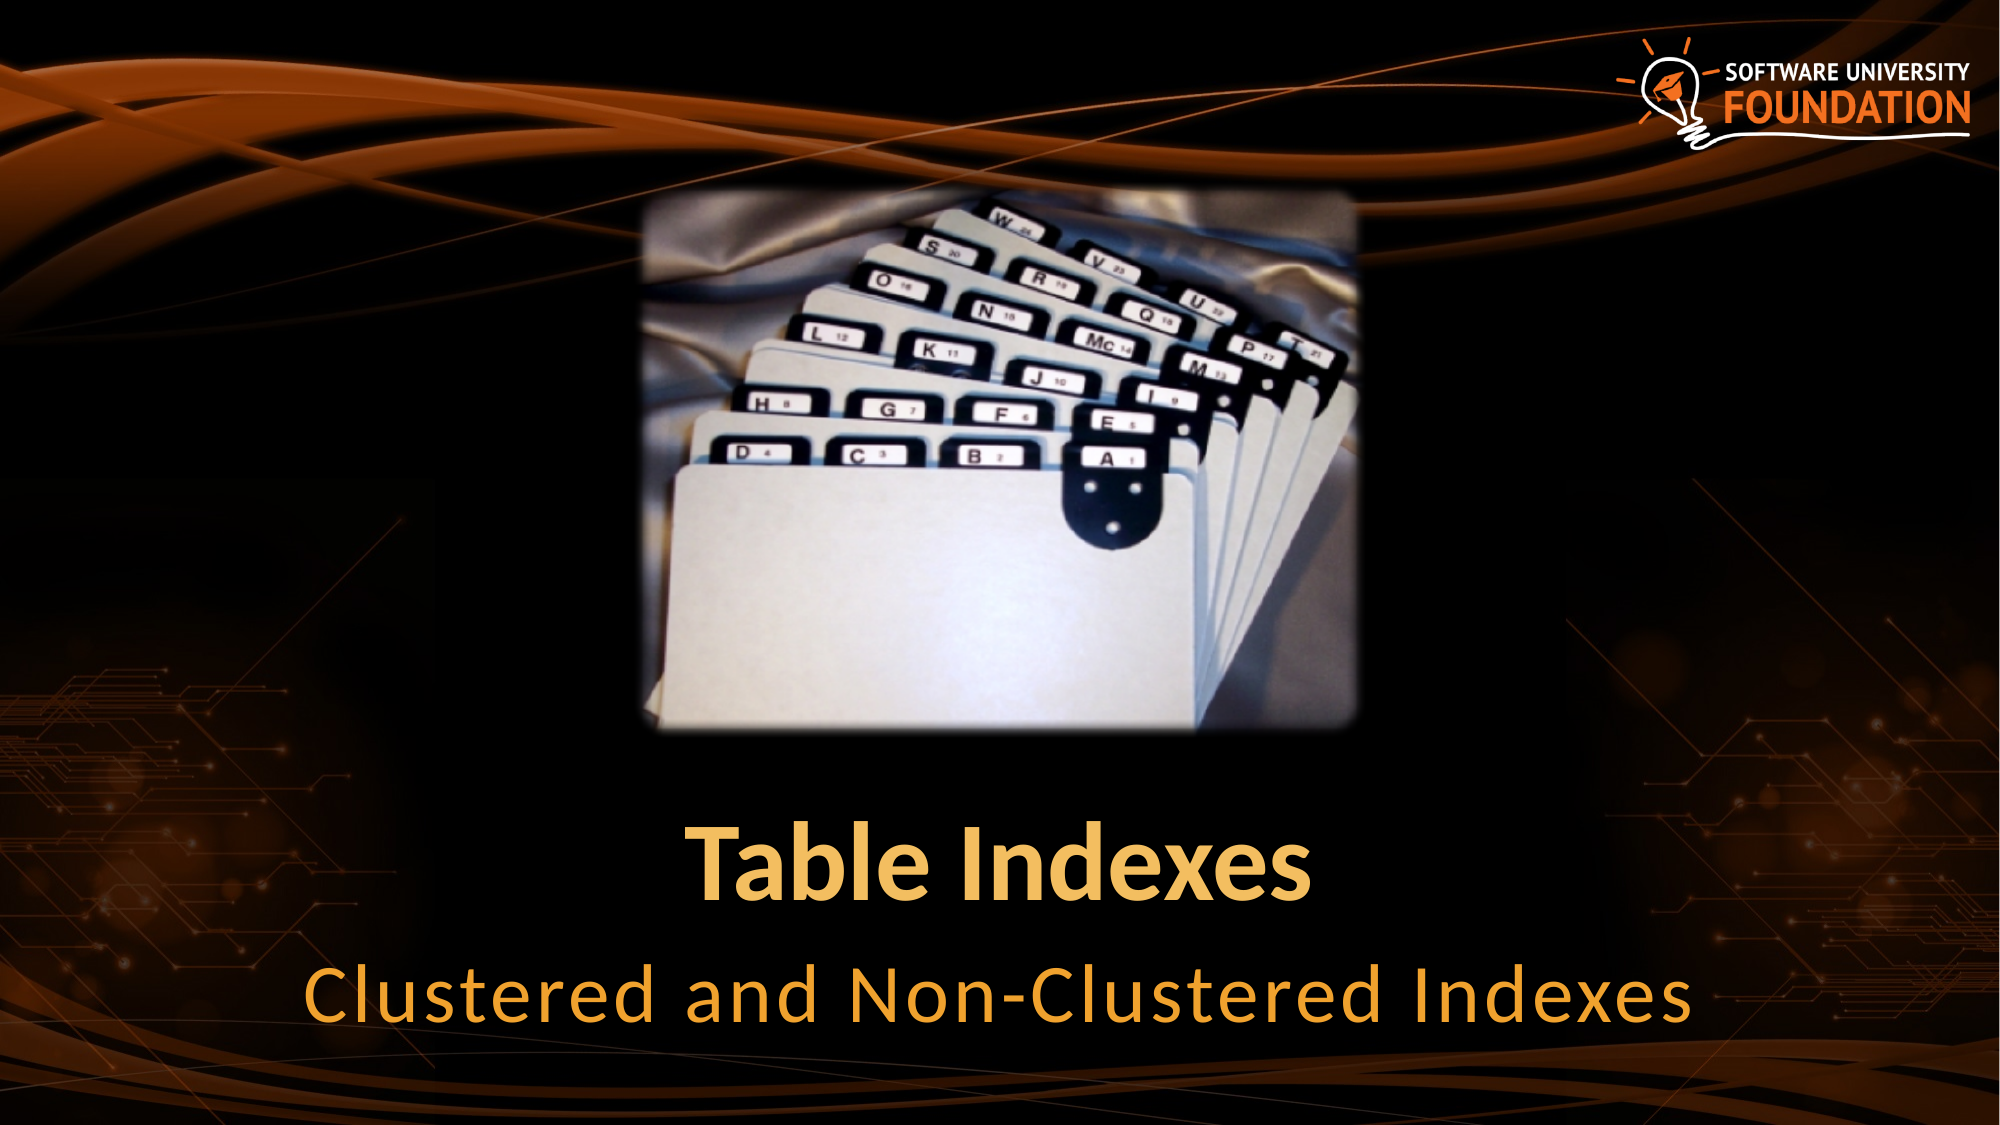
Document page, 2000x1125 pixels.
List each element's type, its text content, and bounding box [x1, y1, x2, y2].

picture [0, 0, 2000, 1125]
title Table Indexes [349, 774, 1650, 928]
subtitle Clustered and Non-Clustered Indexes [162, 928, 1838, 1047]
